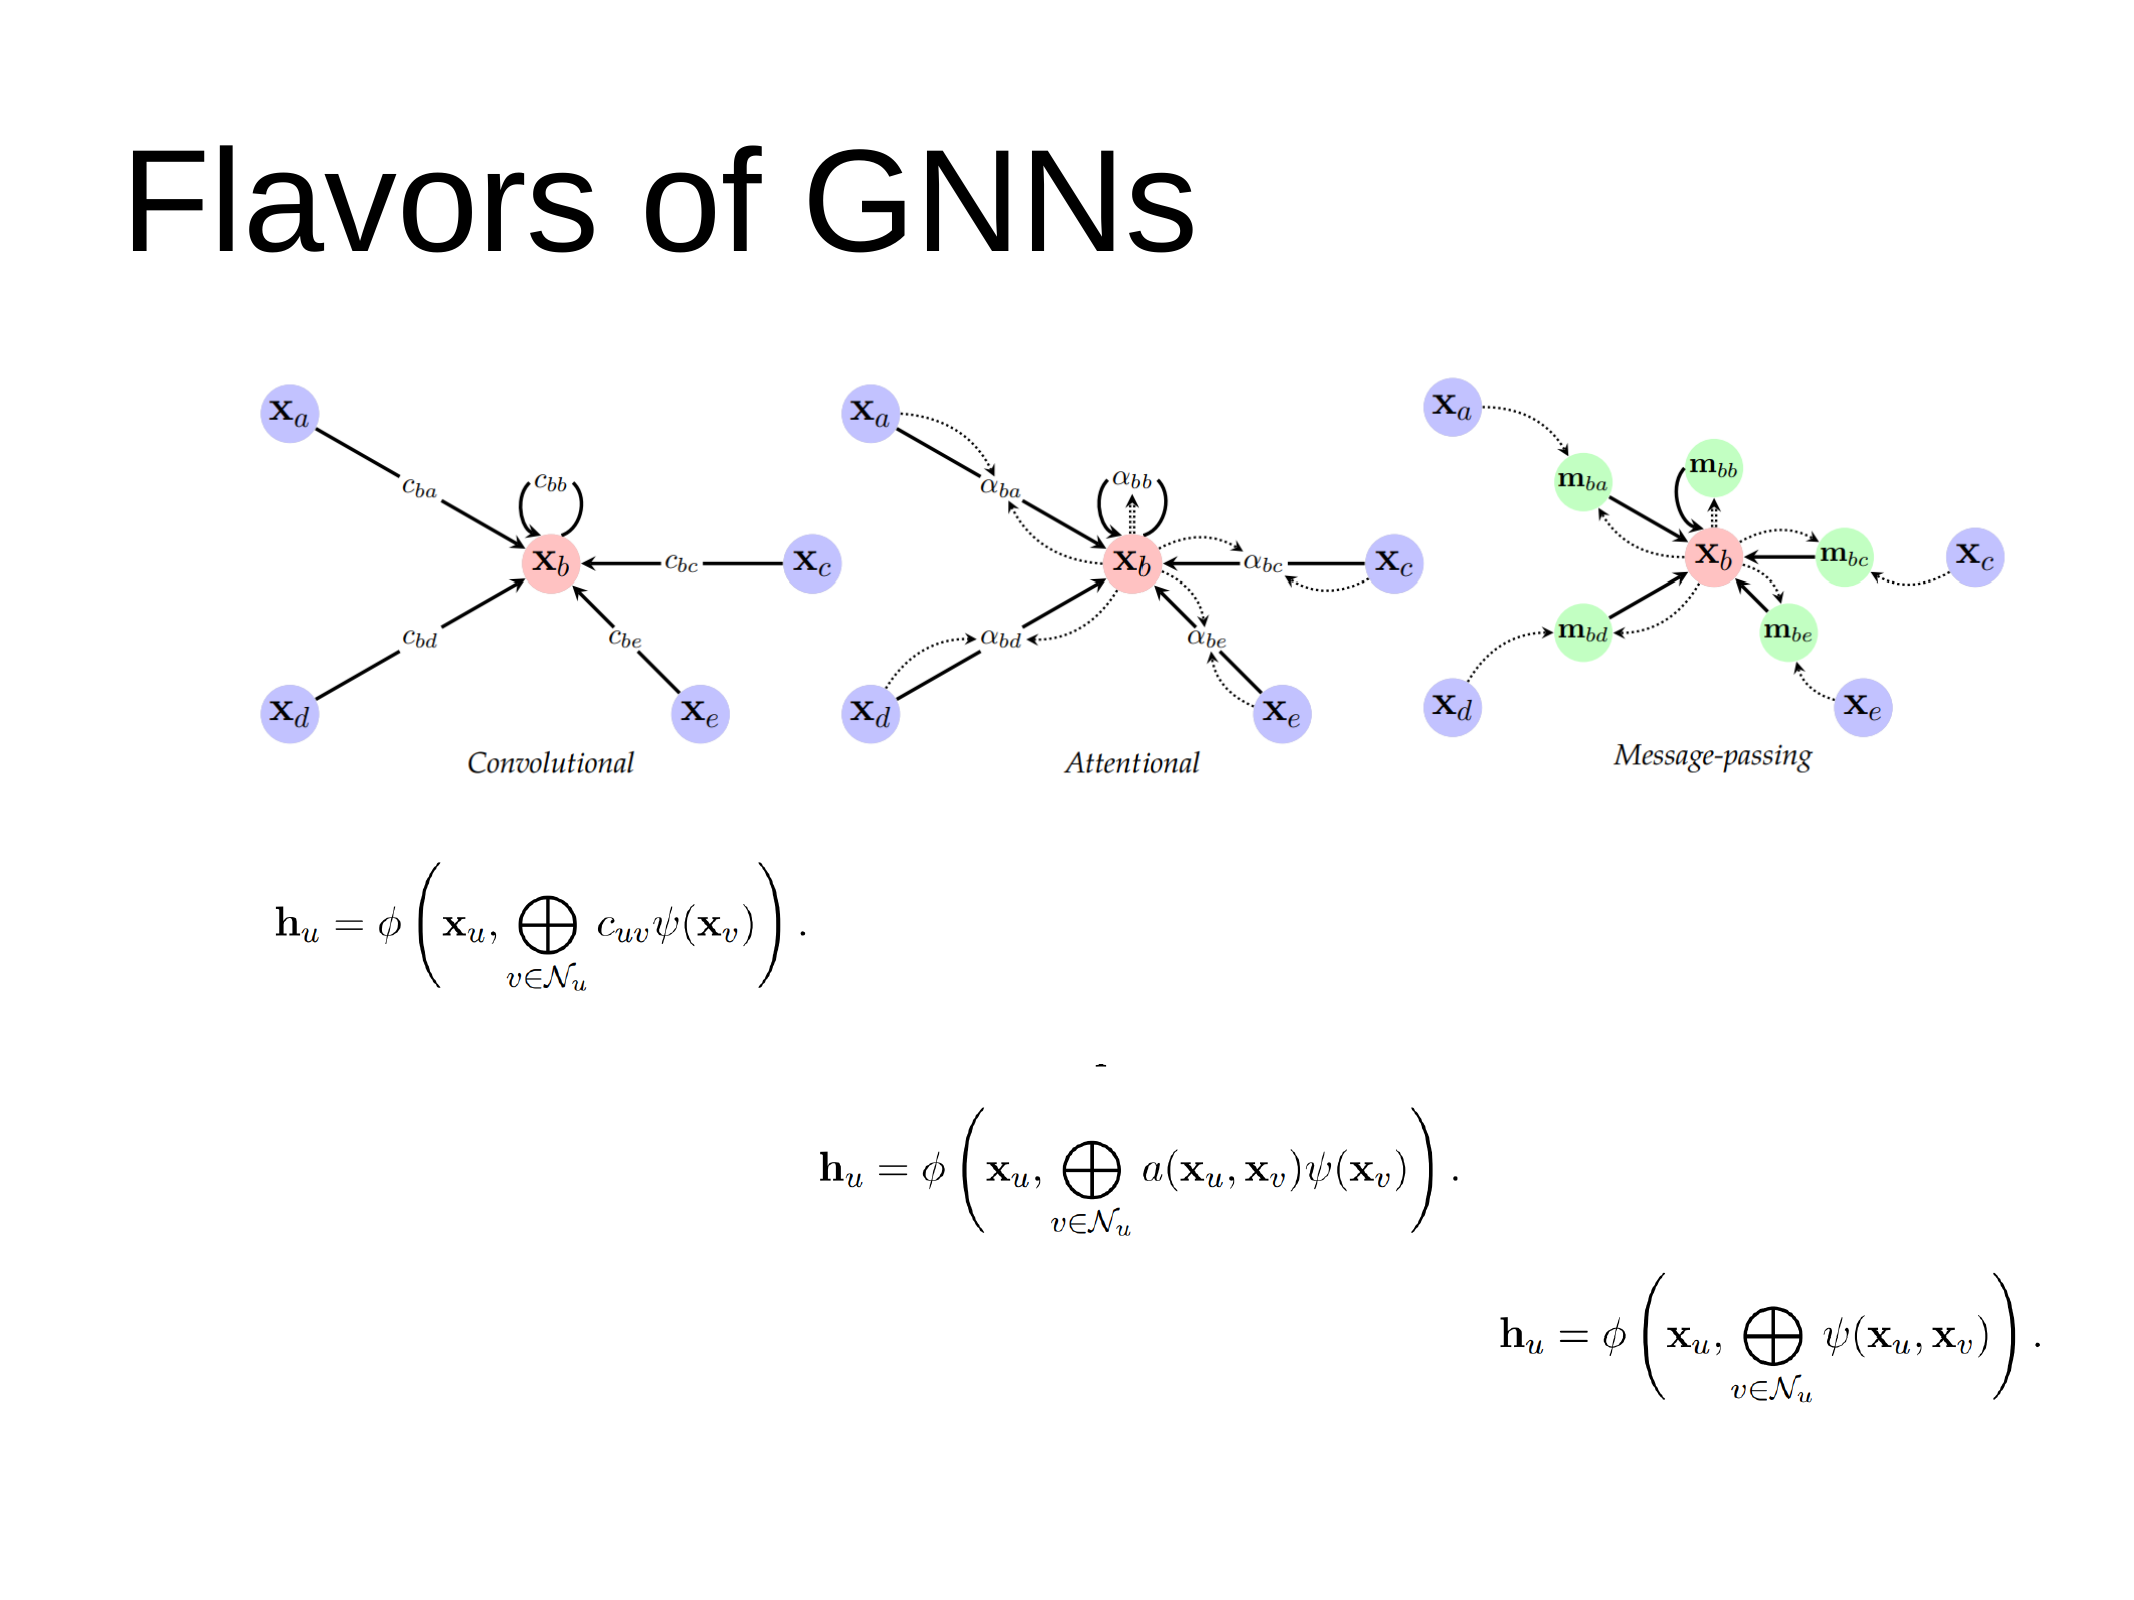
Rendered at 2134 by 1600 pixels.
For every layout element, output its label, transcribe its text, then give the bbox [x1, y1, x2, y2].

picture [191, 324, 2088, 1024]
picture [760, 1063, 2088, 1424]
title Flavors of GNNs [121, 105, 2012, 283]
